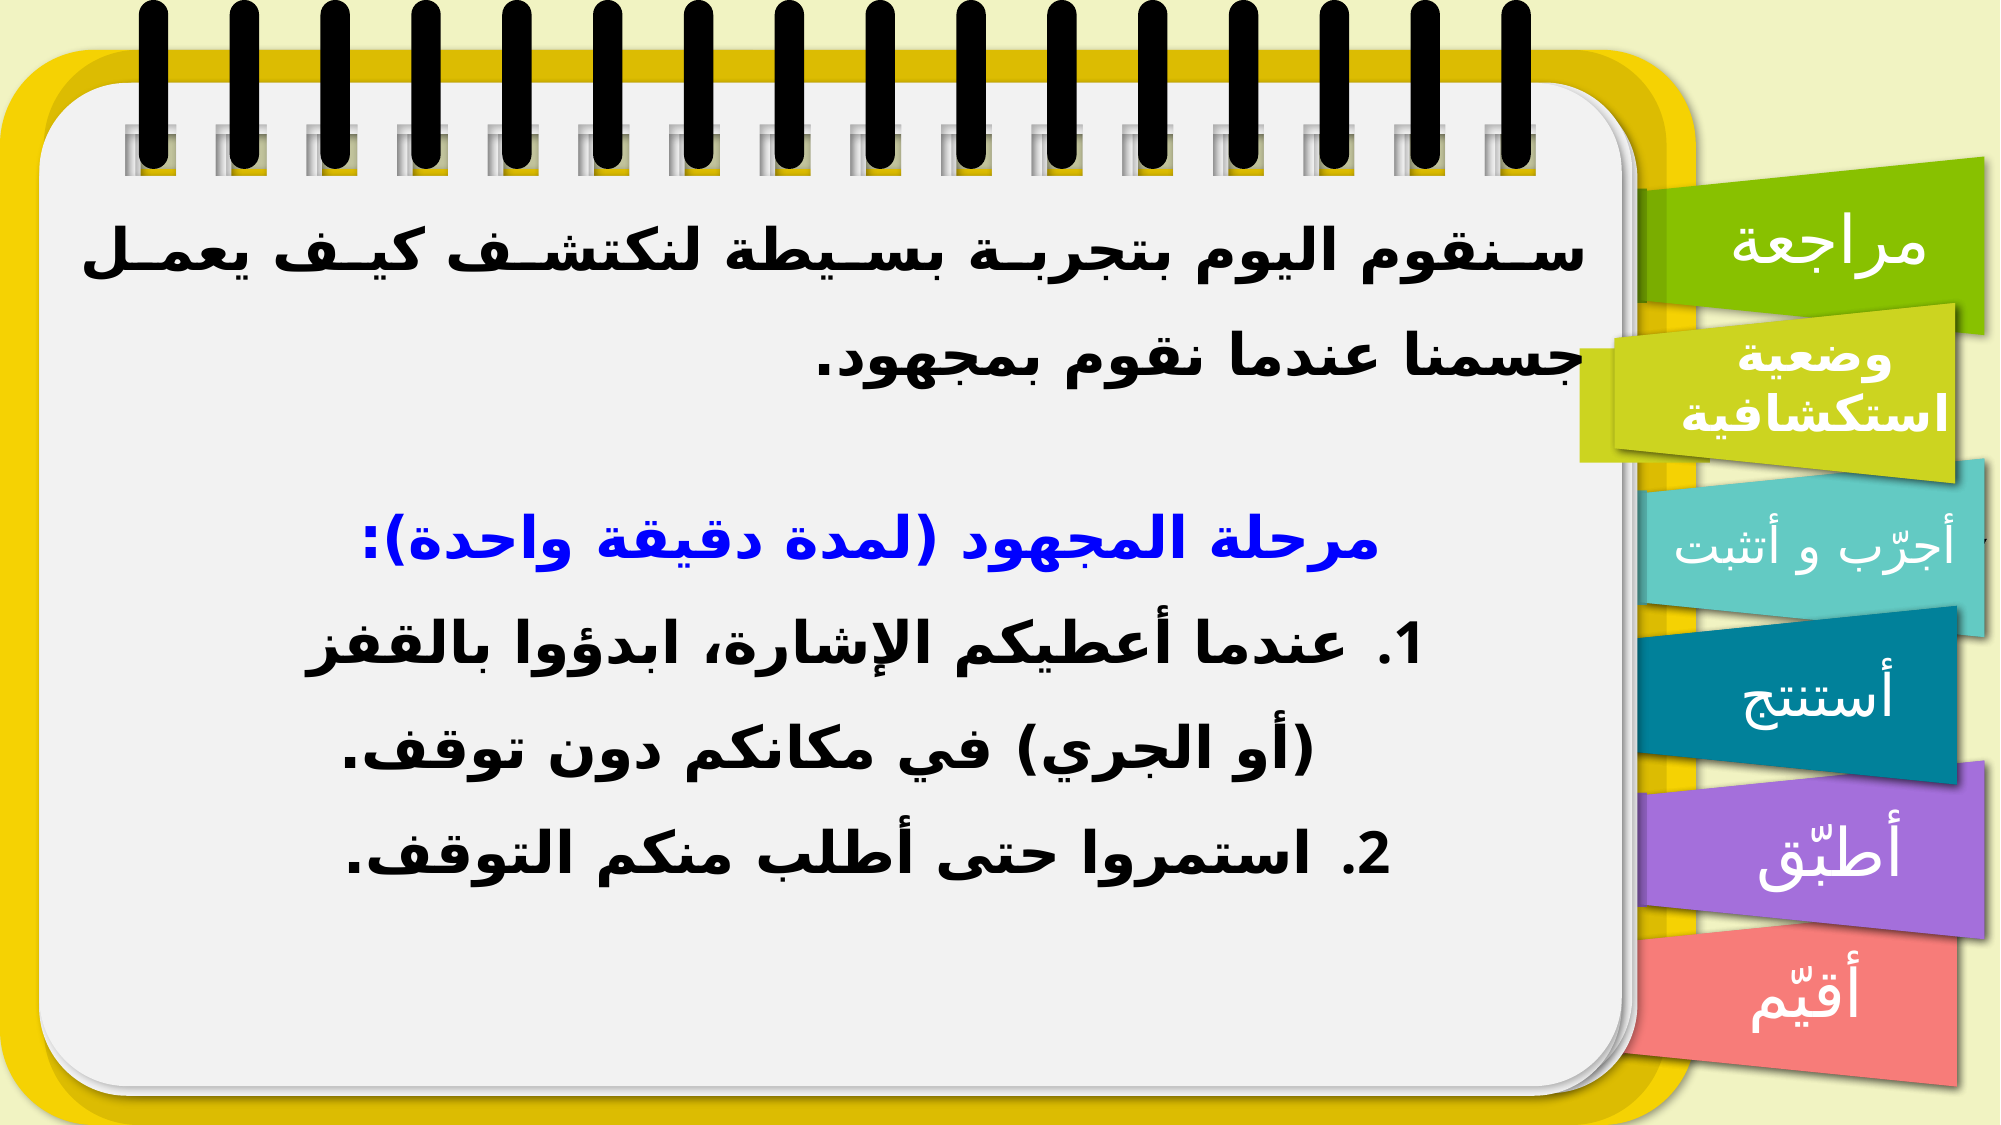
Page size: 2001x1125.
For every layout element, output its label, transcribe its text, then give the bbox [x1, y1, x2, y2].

text_box [1603, 210, 1922, 326]
text_box مرحلة المجهود (لمدة دقيقة واحدة): عندما أعطيكم الإشارة، ابدؤوا بالقفز (أو الجري) في مكانكم دون توقف. استمروا حتى أطلب منكم التوقف. [256, 458, 1485, 893]
text_box سنقوم اليوم بتجربة بسيطة لنكتشف كيف يعمل جسمنا عندما نقوم بمجهود. [65, 170, 1603, 395]
text_box [1602, 485, 1922, 601]
text_box [1602, 910, 1922, 1026]
text_box [1602, 773, 1922, 889]
text_box [1602, 348, 1922, 464]
text_box [1602, 623, 1922, 739]
